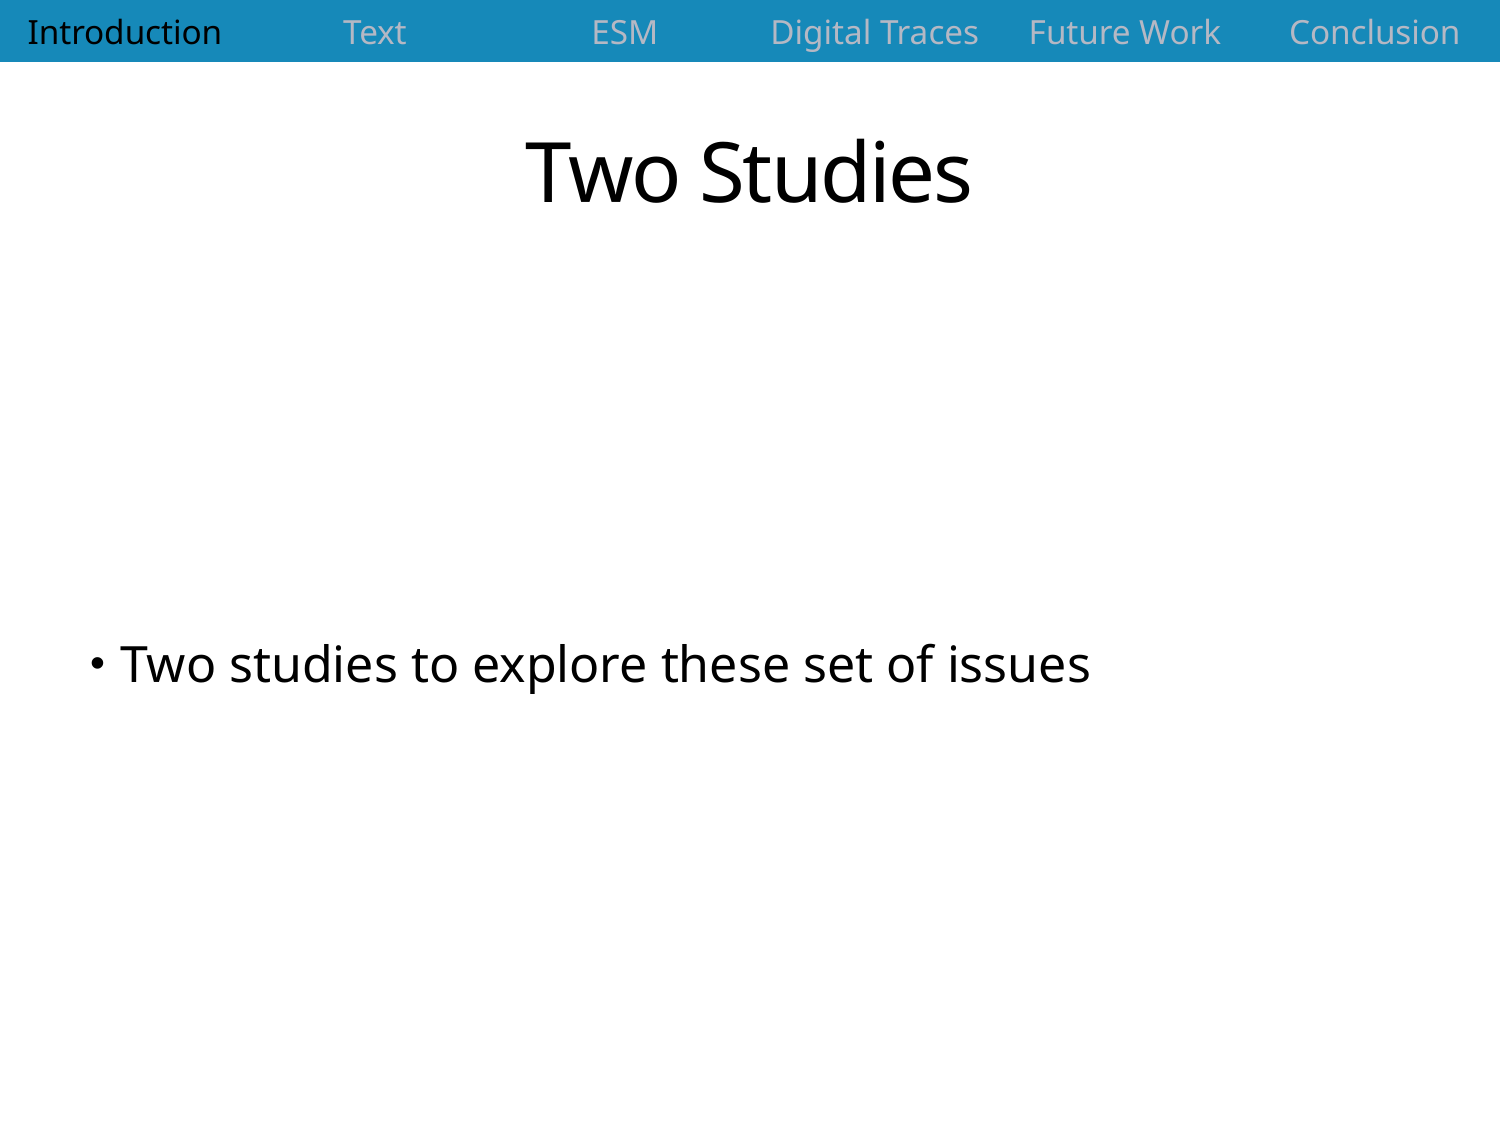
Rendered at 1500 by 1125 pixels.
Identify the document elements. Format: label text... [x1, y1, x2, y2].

table_header Conclusion [1250, 0, 1500, 62]
title Two Studies [75, 87, 1425, 250]
table_header Text [250, 0, 500, 62]
table_header Introduction [0, 0, 250, 62]
table_header ESM [500, 0, 750, 62]
list Two studies to explore these set of issues [75, 262, 1425, 1063]
table_header Future Work [1000, 0, 1250, 62]
table_header Digital Traces [750, 0, 1000, 62]
